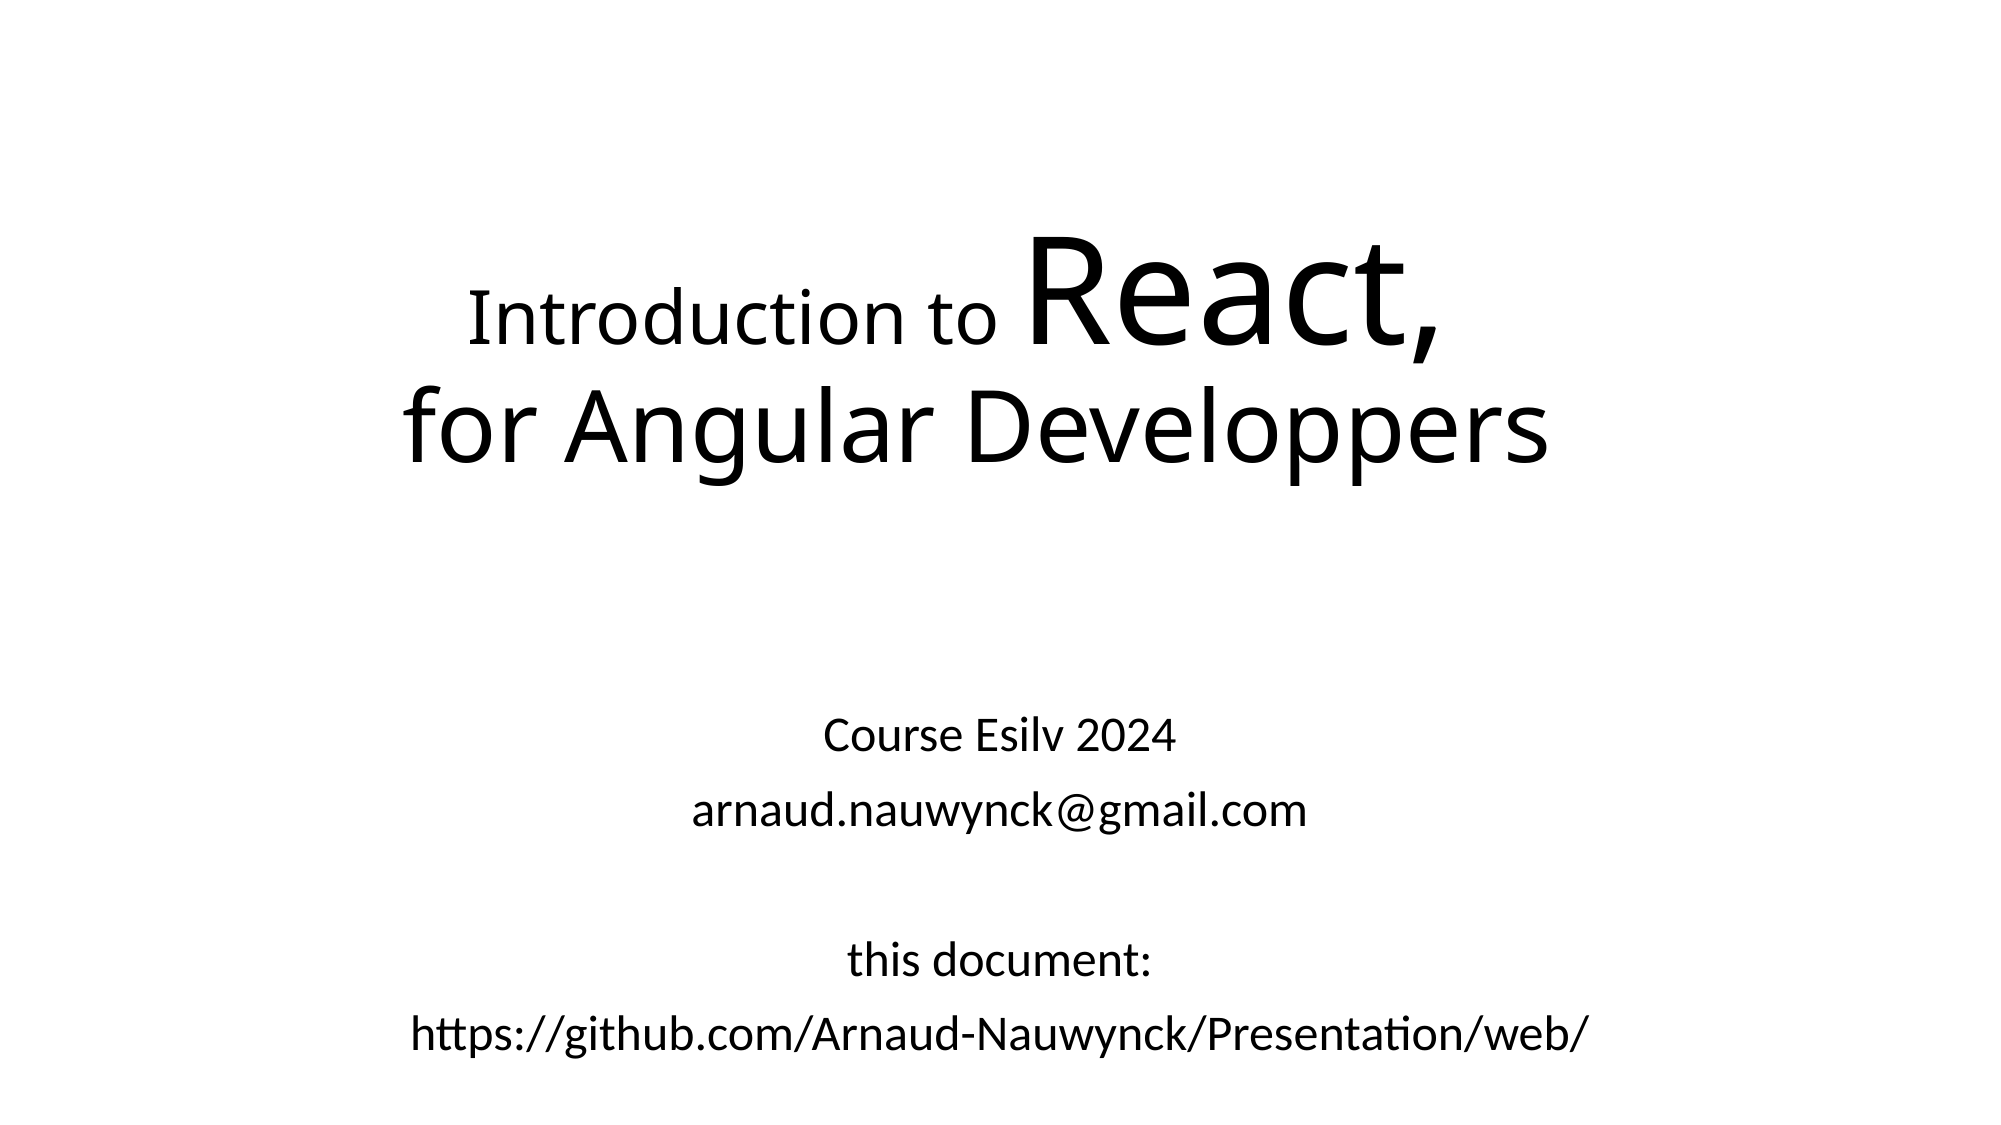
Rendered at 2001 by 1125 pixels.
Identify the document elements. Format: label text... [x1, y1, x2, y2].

title Introduction to React, for Angular Developpers [16, 78, 1939, 492]
subtitle Course Esilv 2024 arnaud.nauwynck@gmail.com this document: https://github.com/Arnaud-Nauwynck/Presentation/web/ [249, 700, 1750, 1101]
